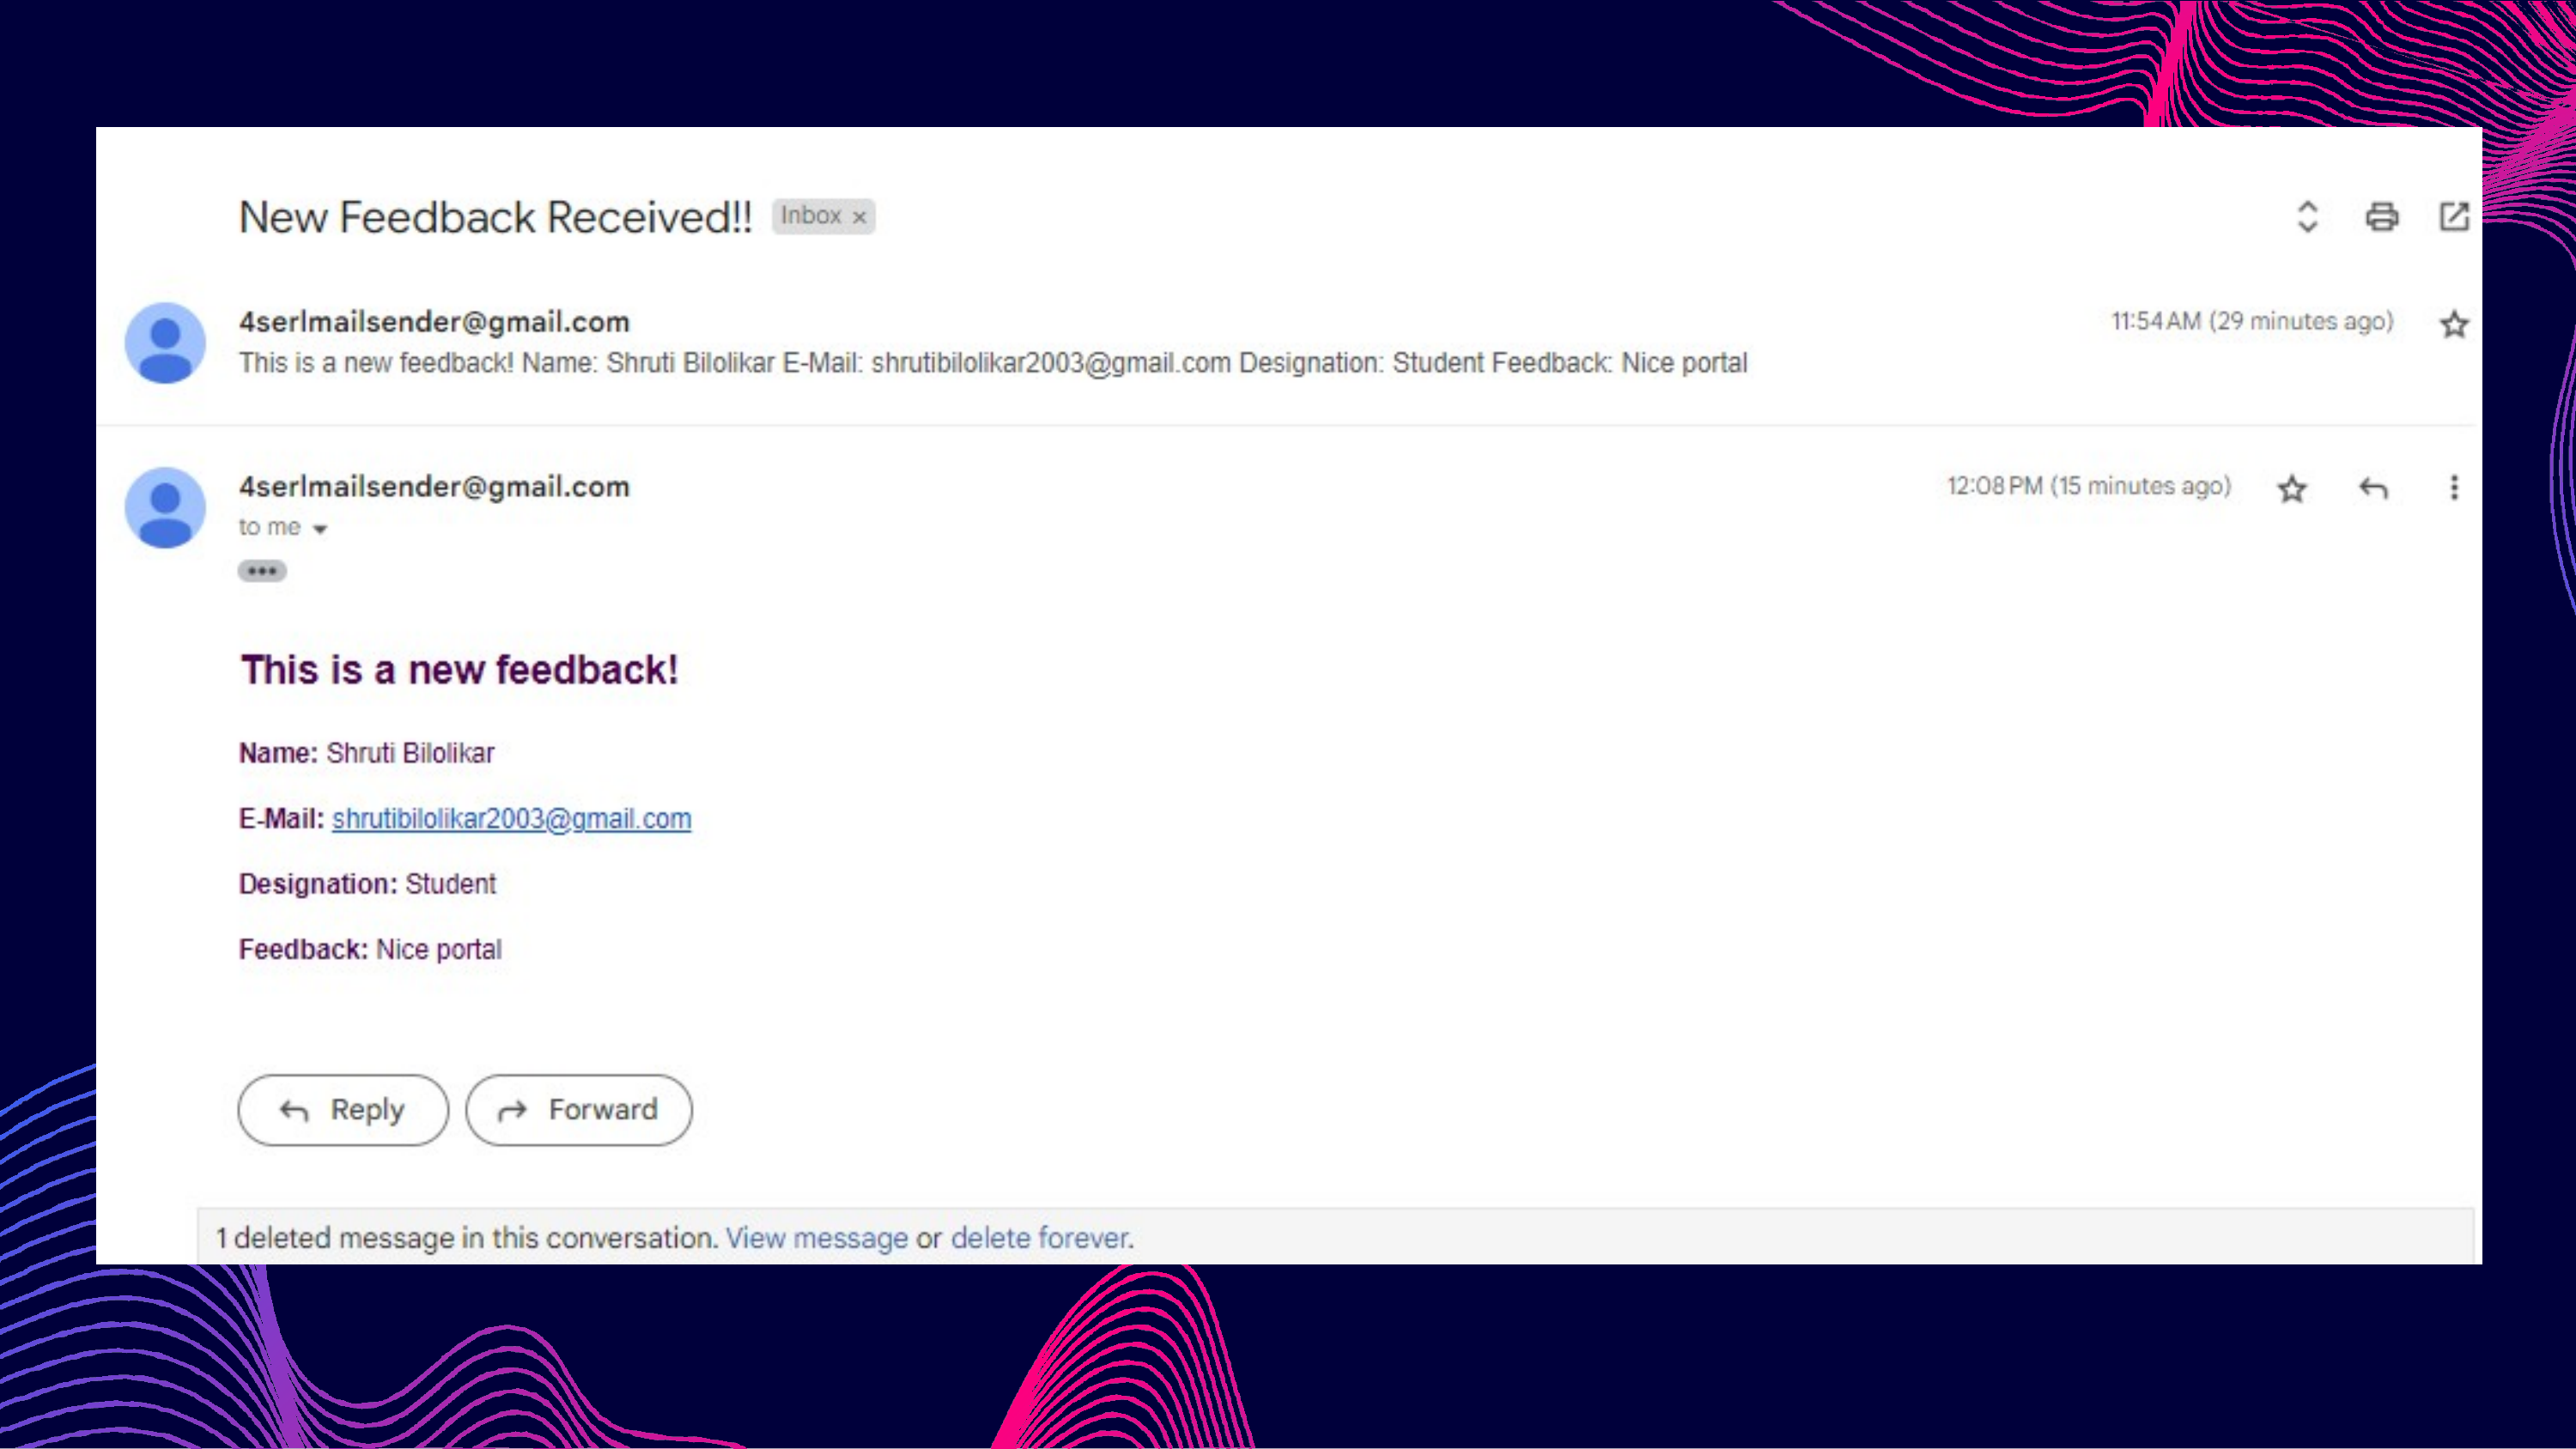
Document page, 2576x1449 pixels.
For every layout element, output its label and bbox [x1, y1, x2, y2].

text_box [96, 0, 2576, 1266]
picture [0, 1058, 1255, 1449]
